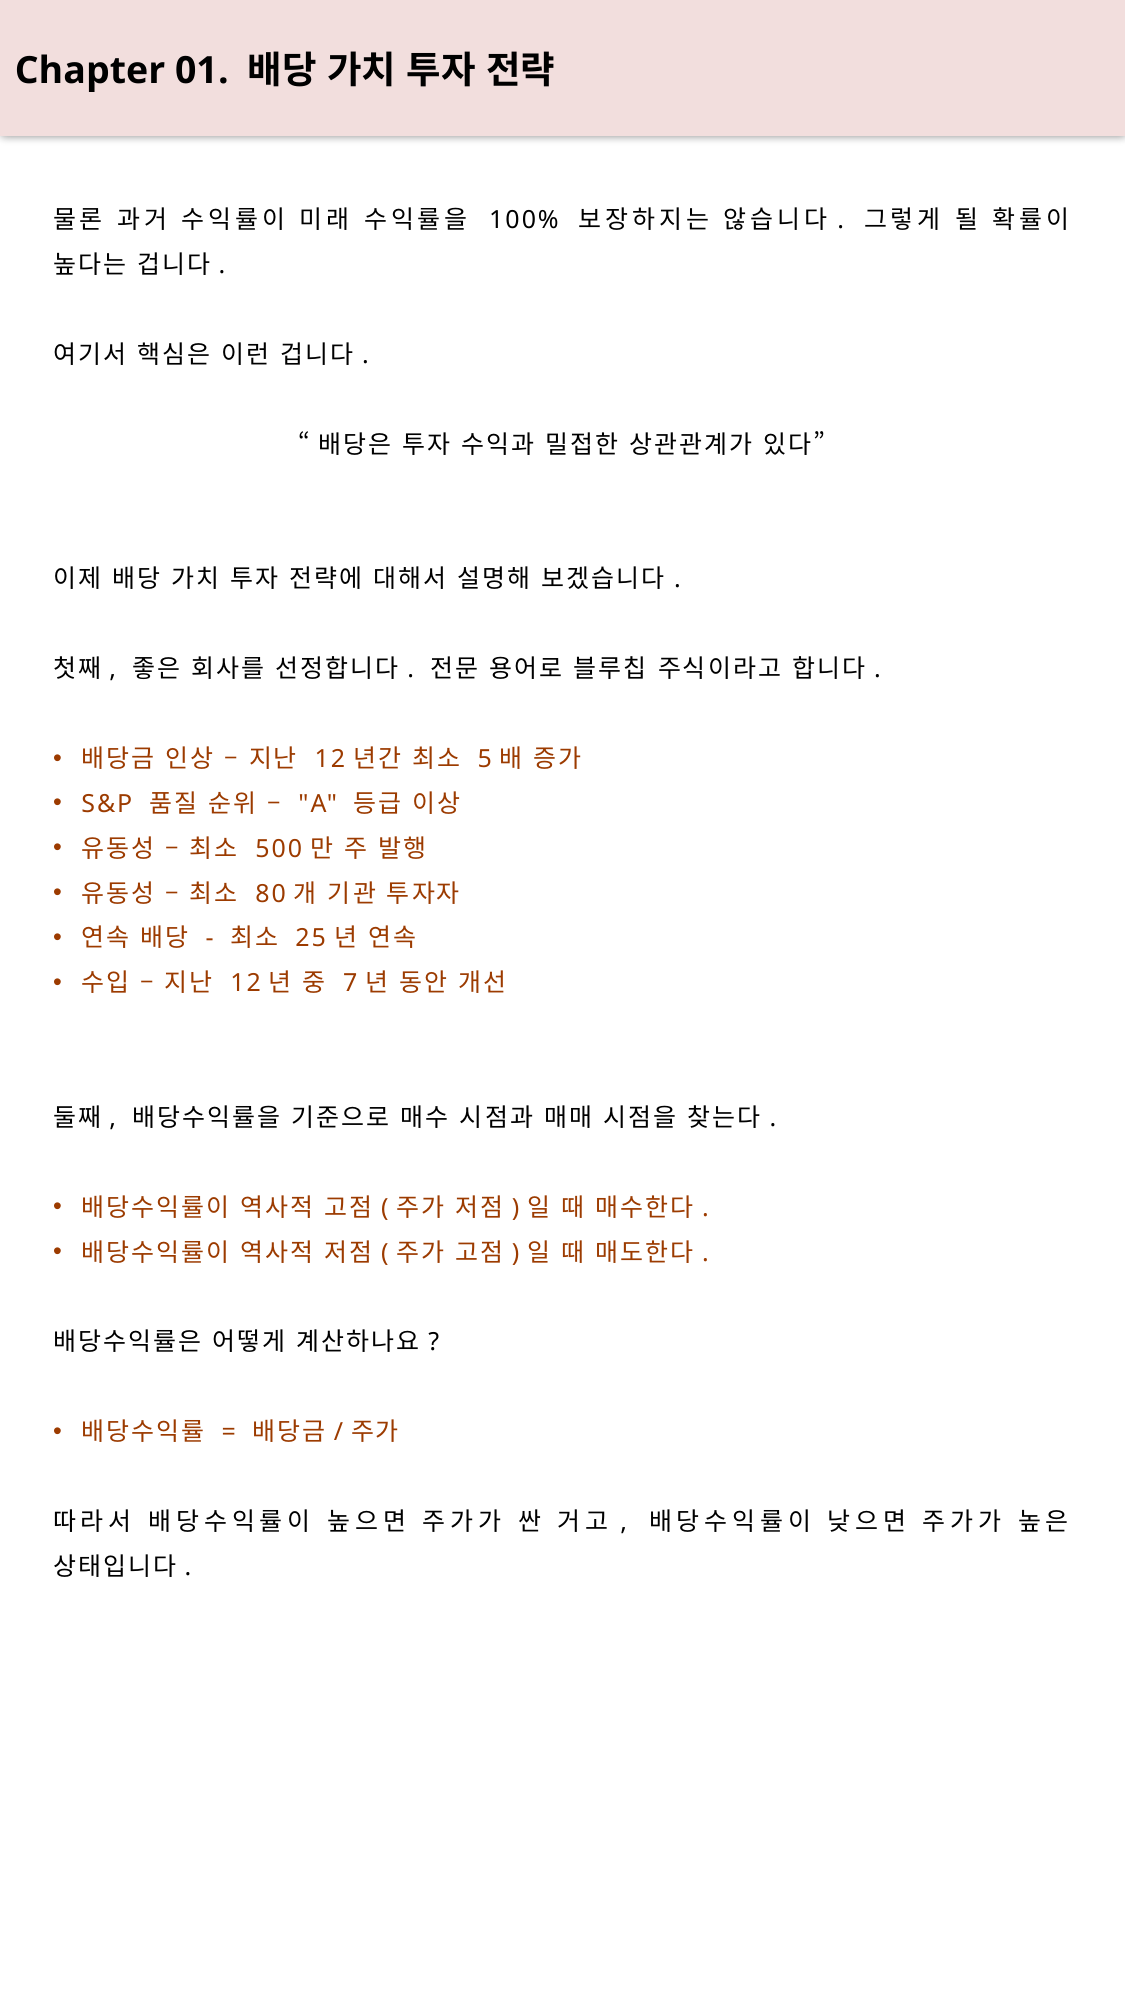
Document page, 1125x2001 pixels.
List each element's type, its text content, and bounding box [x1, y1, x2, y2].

text_box 물론 과거 수익률이 미래 수익률을 100% 보장하지는 않습니다. 그렇게 될 확률이 높다는 겁니다. 여기서 핵심은 이런 겁니다. “배당은 투자 수익과 밀접한 상관관계가 있다” 이제 배당 가치 투자 전략에 대해서 설명해 보겠습니다. 첫째, 좋은 회사를 선정합니다. 전문 용어로 블루칩 주식이라고 합니다. 배당금 인상 – 지난 12년간 최소 5배 증가 S&P 품질 순위 – "A" 등급 이상 유동성 – 최소 500만 주 발행 유동성 – 최소 80개 기관 투자자 연속 배당 - 최소 25년 연속 수입 – 지난 12년 중 7년 동안 개선 둘째, 배당수익률을 기준으로 매수 시점과 매매 시점을 찾는다. 배당수익률이 역사적 고점(주가 저점)일 때 매수한다. 배당수익률이 역사적 저점(주가 고점)일 때 매도한다. 배당수익률은 어떻게 계산하나요? 배당수익률 = 배당금/주가 따라서 배당수익률이 높으면 주가가 싼 거고, 배당수익률이 낮으면 주가가 높은 상태입니다. [38, 181, 1087, 1678]
text_box Chapter 01. 배당 가치 투자 전략 [0, 0, 1125, 136]
